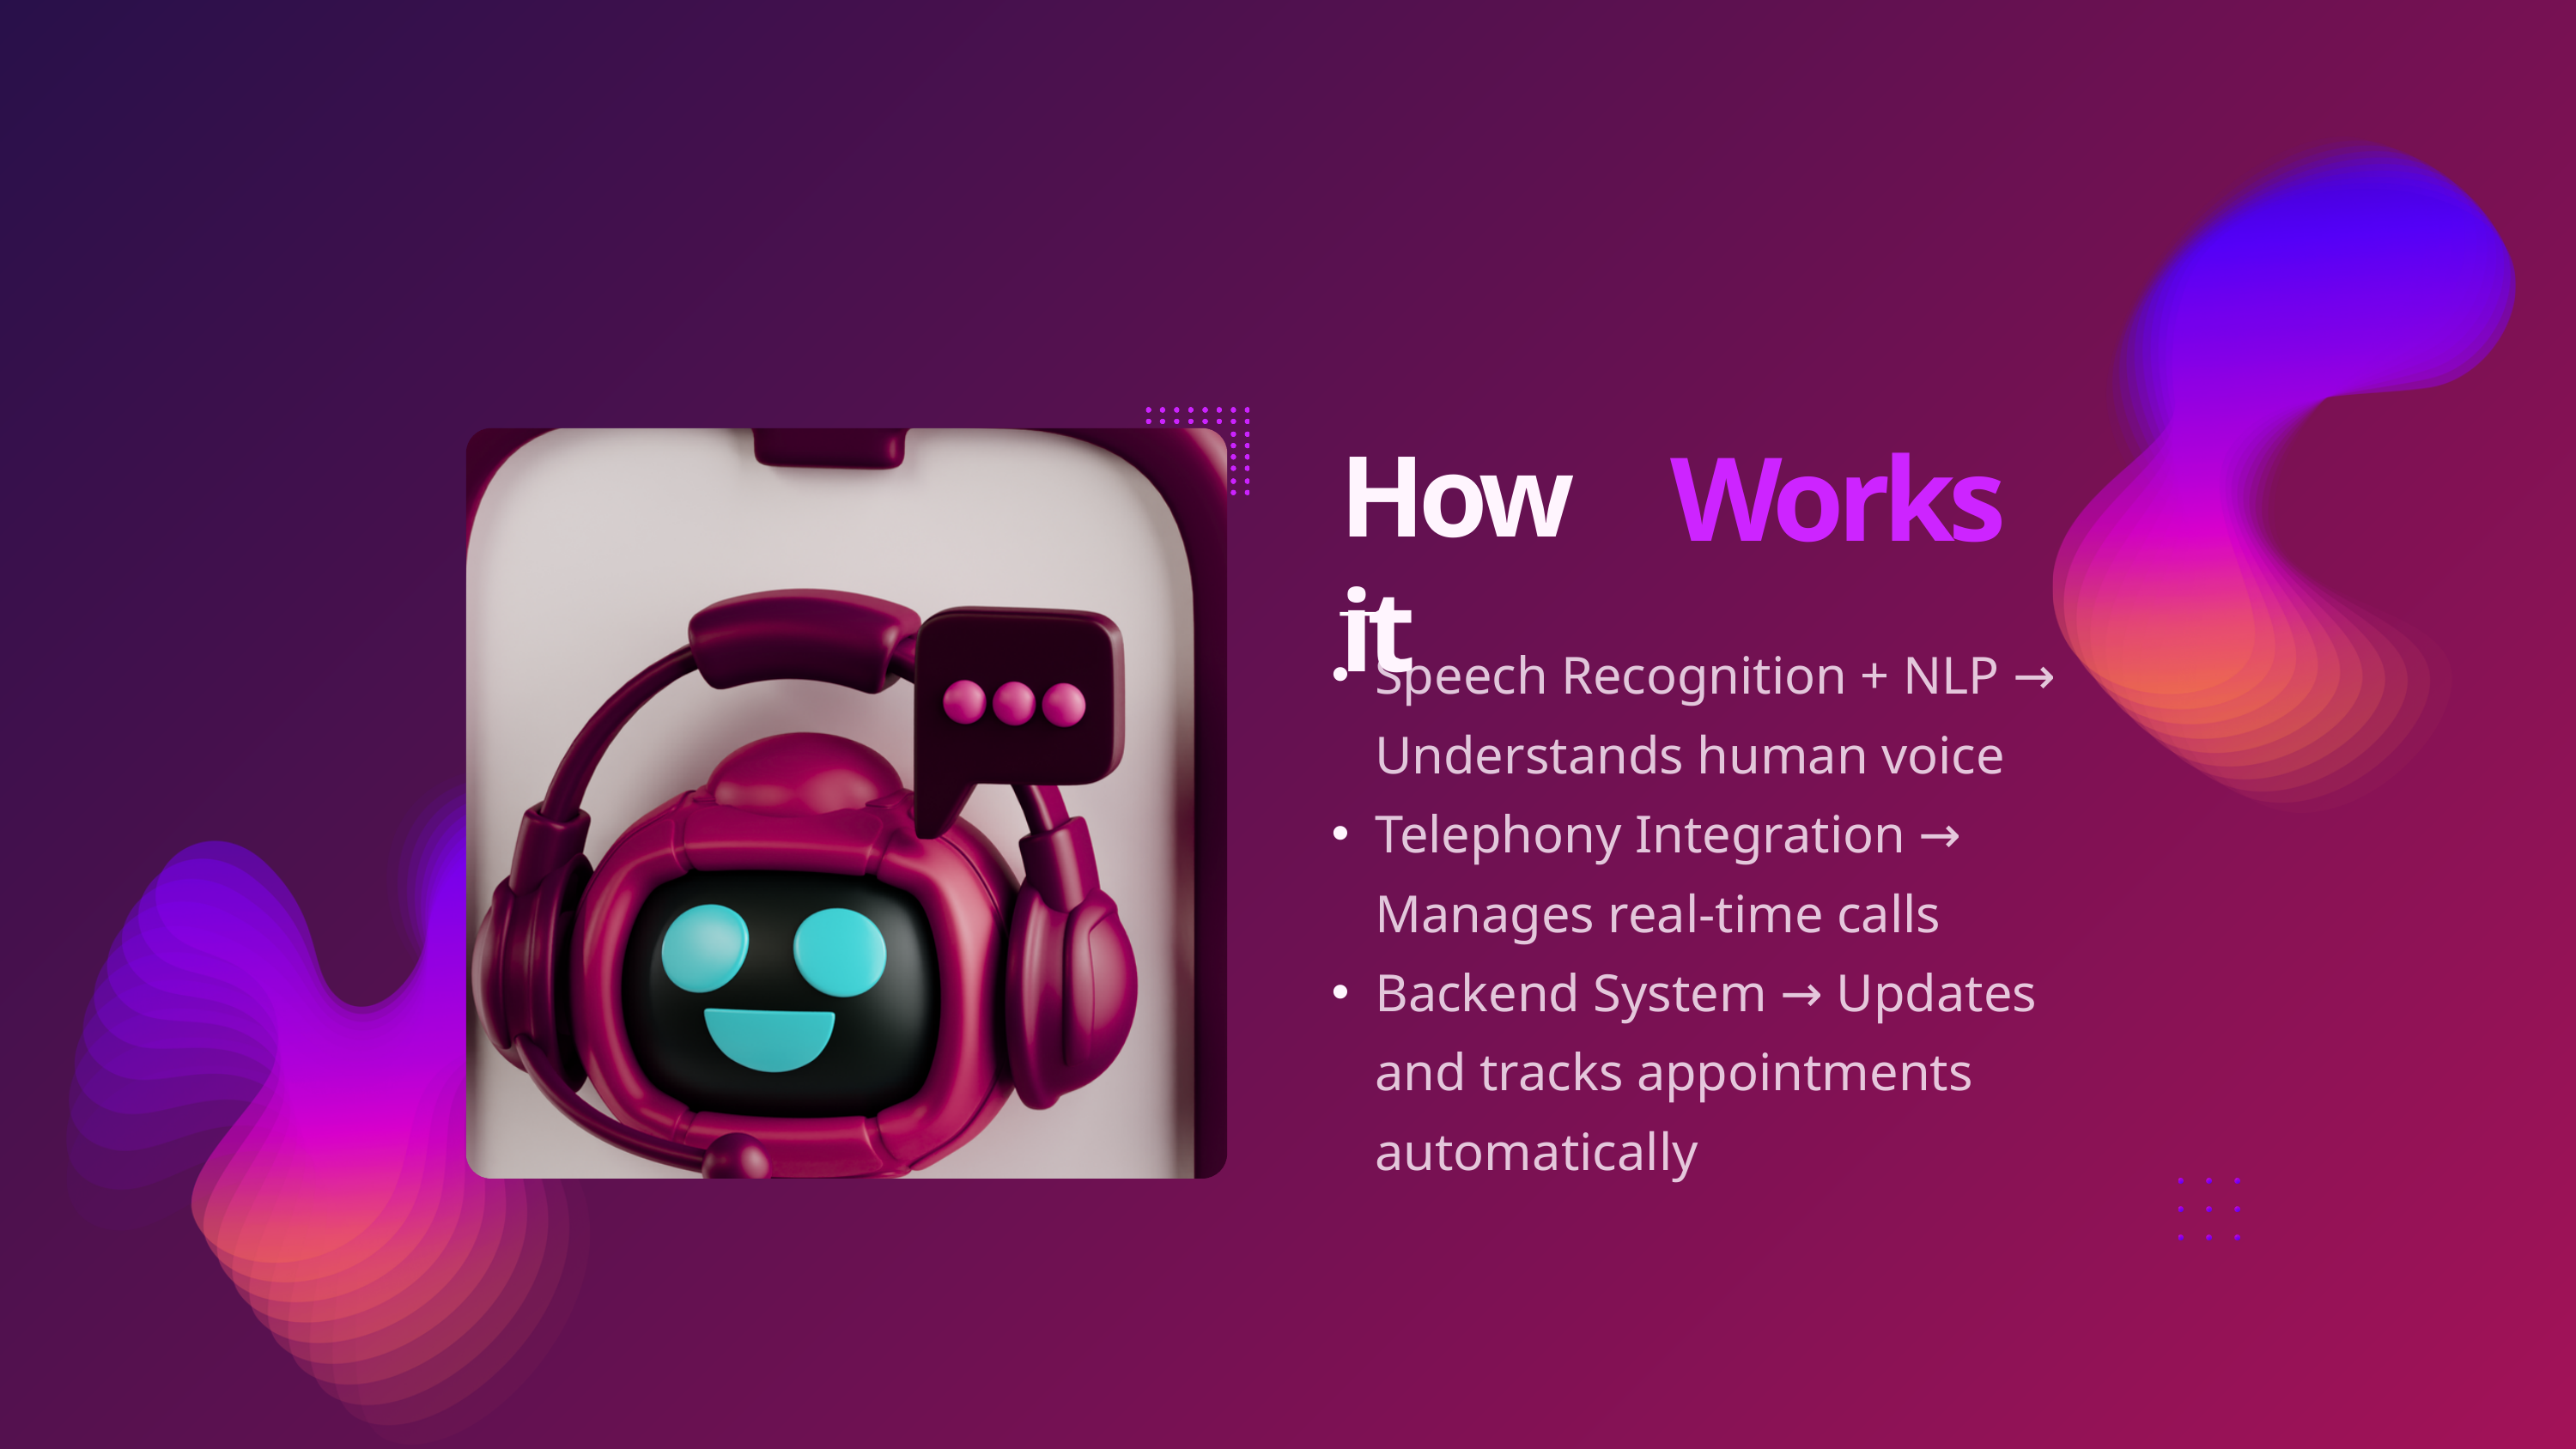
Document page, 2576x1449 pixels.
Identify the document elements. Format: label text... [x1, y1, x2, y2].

text_box [66, 769, 591, 1446]
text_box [465, 427, 1228, 1179]
text_box [2178, 1178, 2240, 1240]
text_box How it [1340, 425, 1656, 625]
text_box Works [1670, 425, 2411, 565]
text_box Speech Recognition + NLP → Understands human voice Telephony Integration → Manages real-time calls Backend System → Updates and tracks appointments automatically [1287, 625, 2121, 1181]
text_box [2052, 136, 2516, 813]
text_box [1145, 407, 1250, 495]
